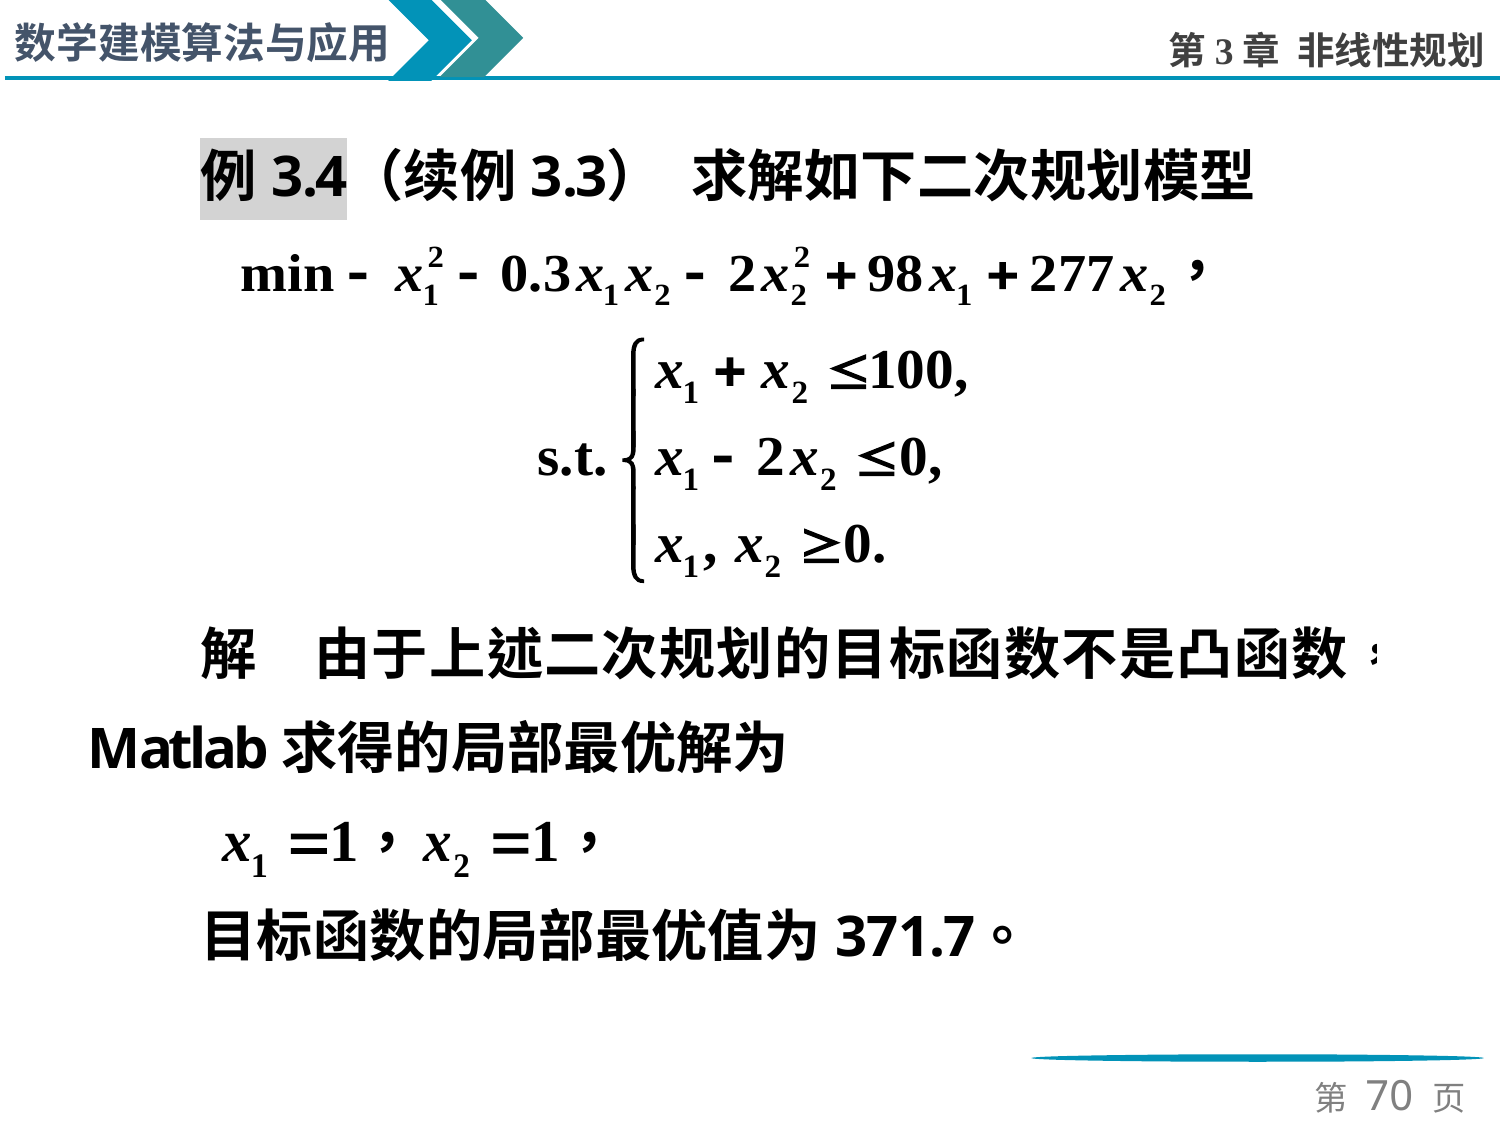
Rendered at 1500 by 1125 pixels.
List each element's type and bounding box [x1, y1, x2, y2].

text_box [87, 610, 1377, 1072]
text_box [87, 132, 1377, 610]
